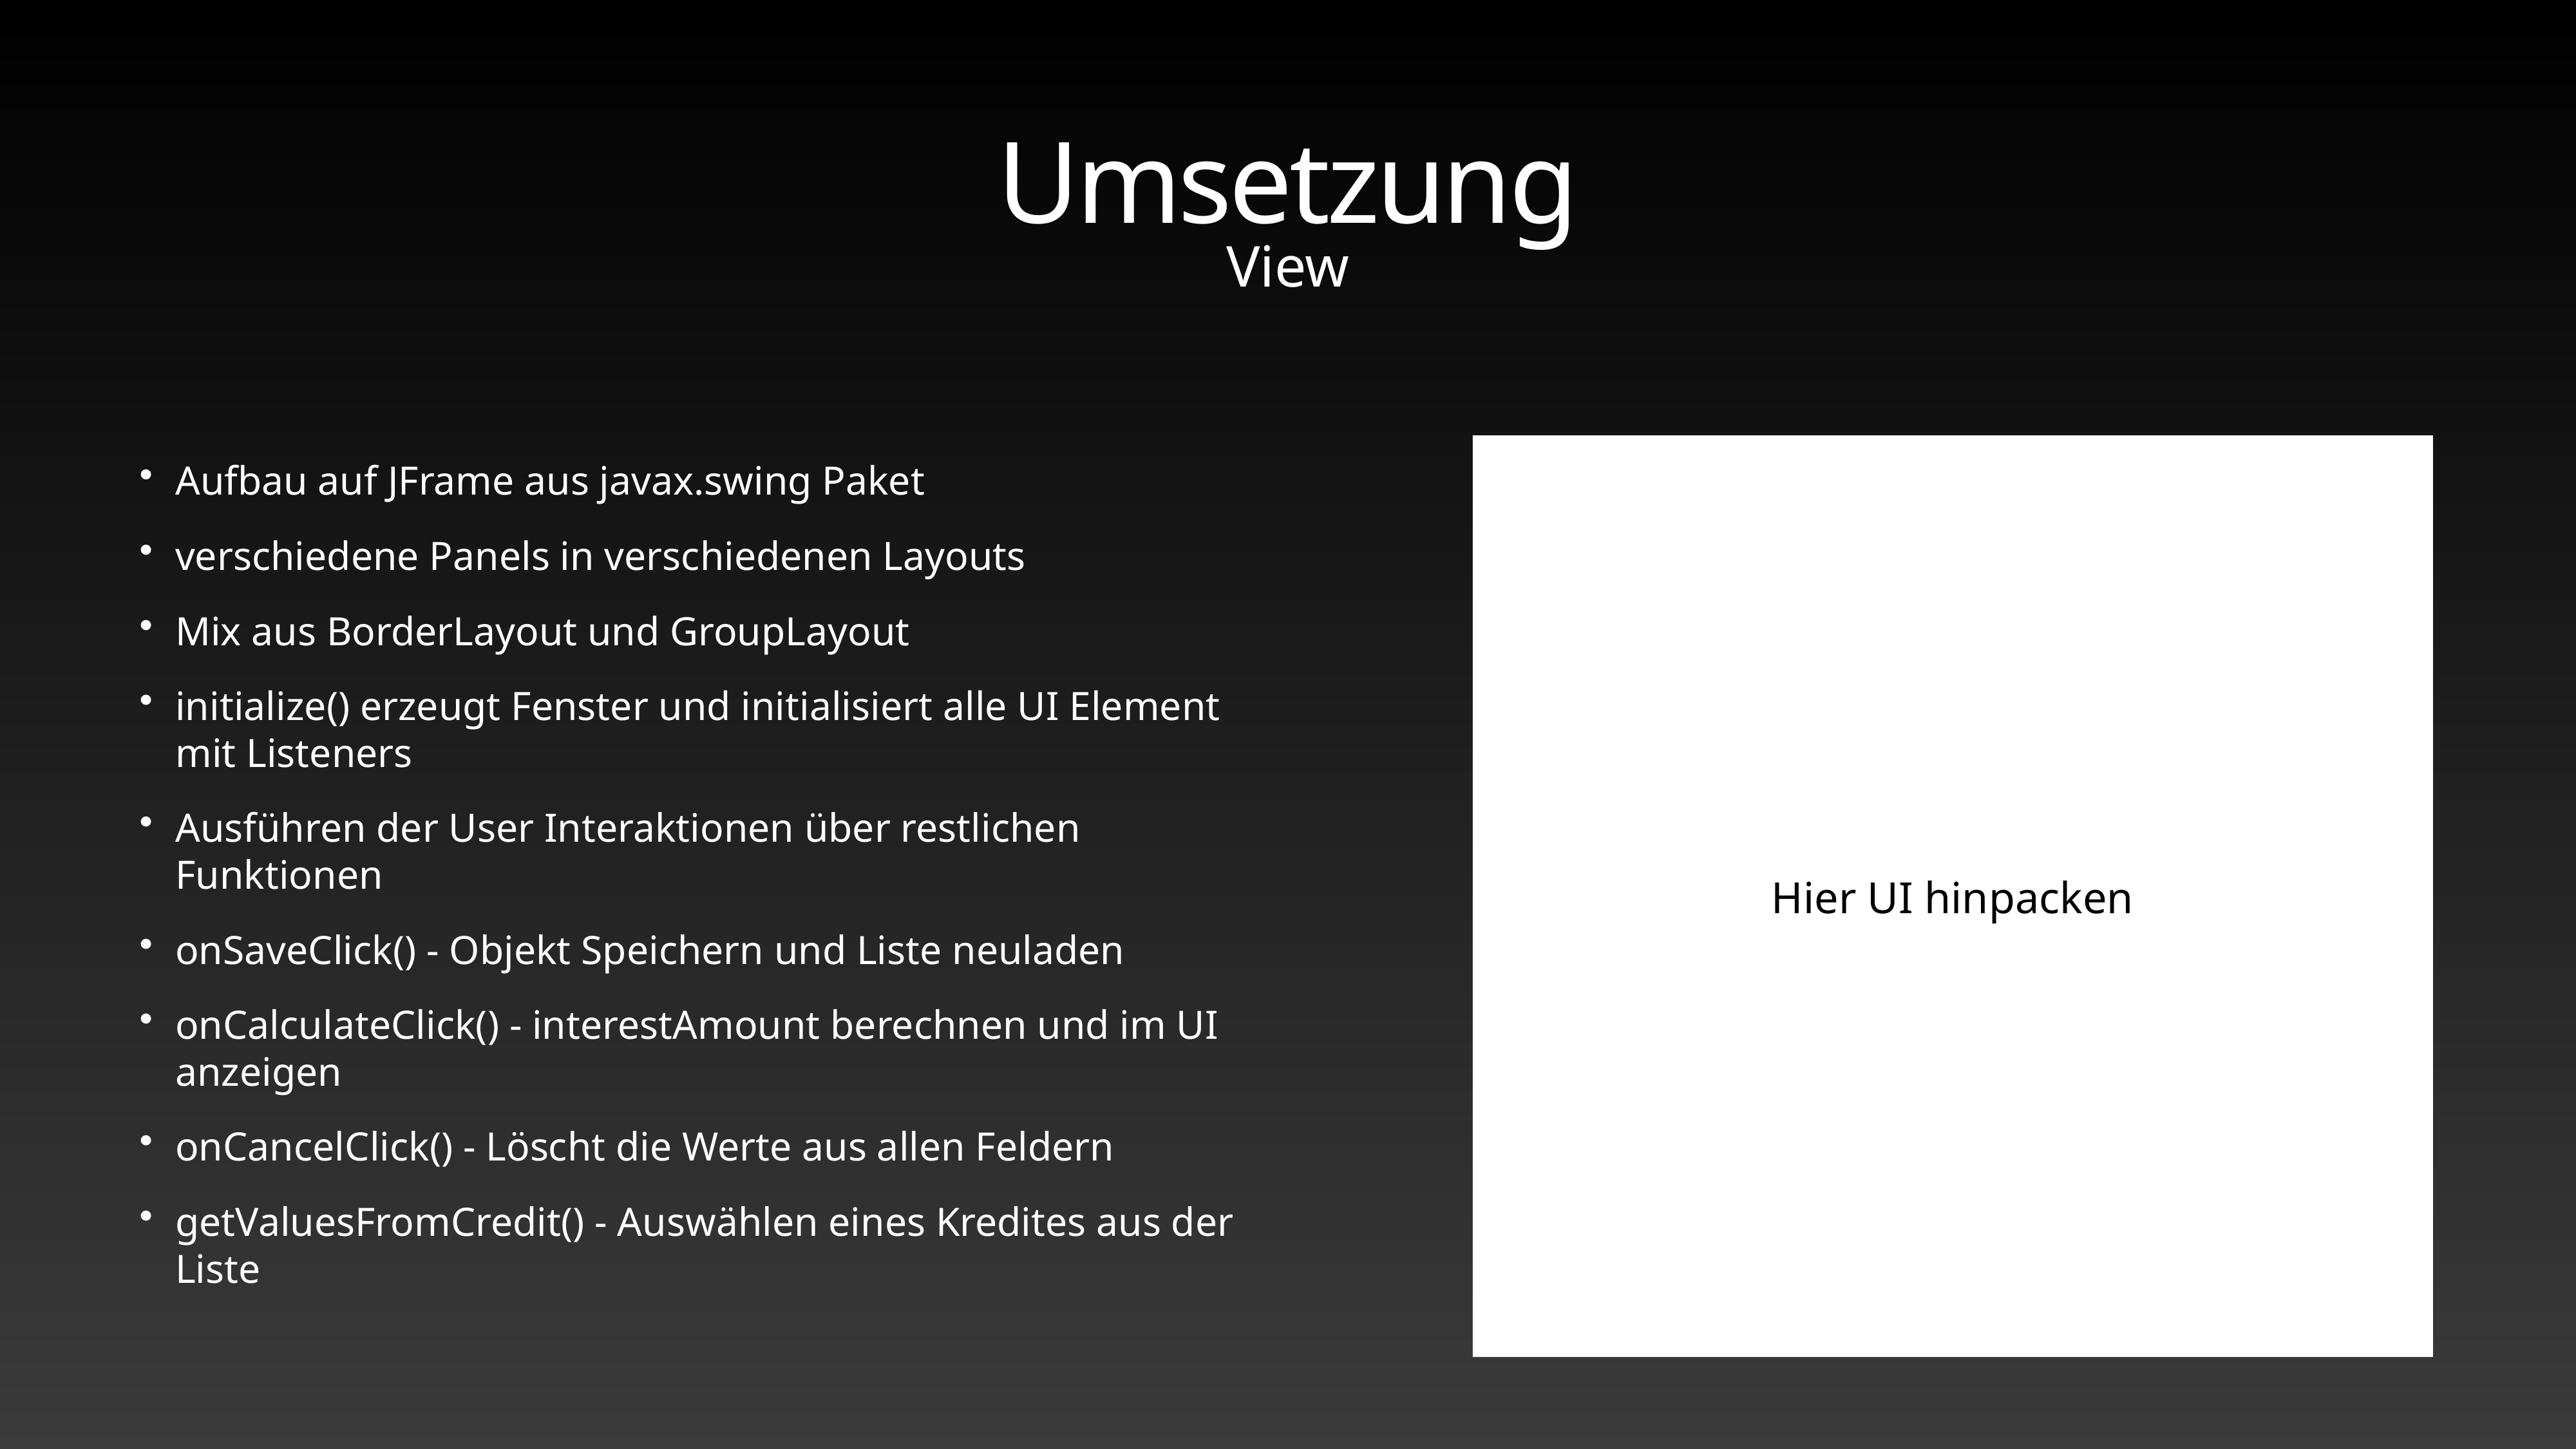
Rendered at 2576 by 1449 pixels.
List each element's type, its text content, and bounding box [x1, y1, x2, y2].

list Aufbau auf JFrame aus javax.swing Paket verschiedene Panels in verschiedenen Layouts Mix aus BorderLayout und GroupLayout initialize() erzeugt Fenster und initialisiert alle UI Element mit Listeners Ausführen der User Interaktionen über restlichen Funktionen onSaveClick() - Objekt Speichern und Liste neuladen onCalculateClick() - interestAmount berechnen und im UI anzeigen onCancelClick() - Löscht die Werte aus allen Feldern getValuesFromCredit() - Auswählen eines Kredites aus der Liste [133, 450, 1283, 1342]
list View [133, 225, 2443, 334]
title Umsetzung [133, 85, 2443, 225]
text_box Hier UI hinpacken [1472, 435, 2433, 1358]
